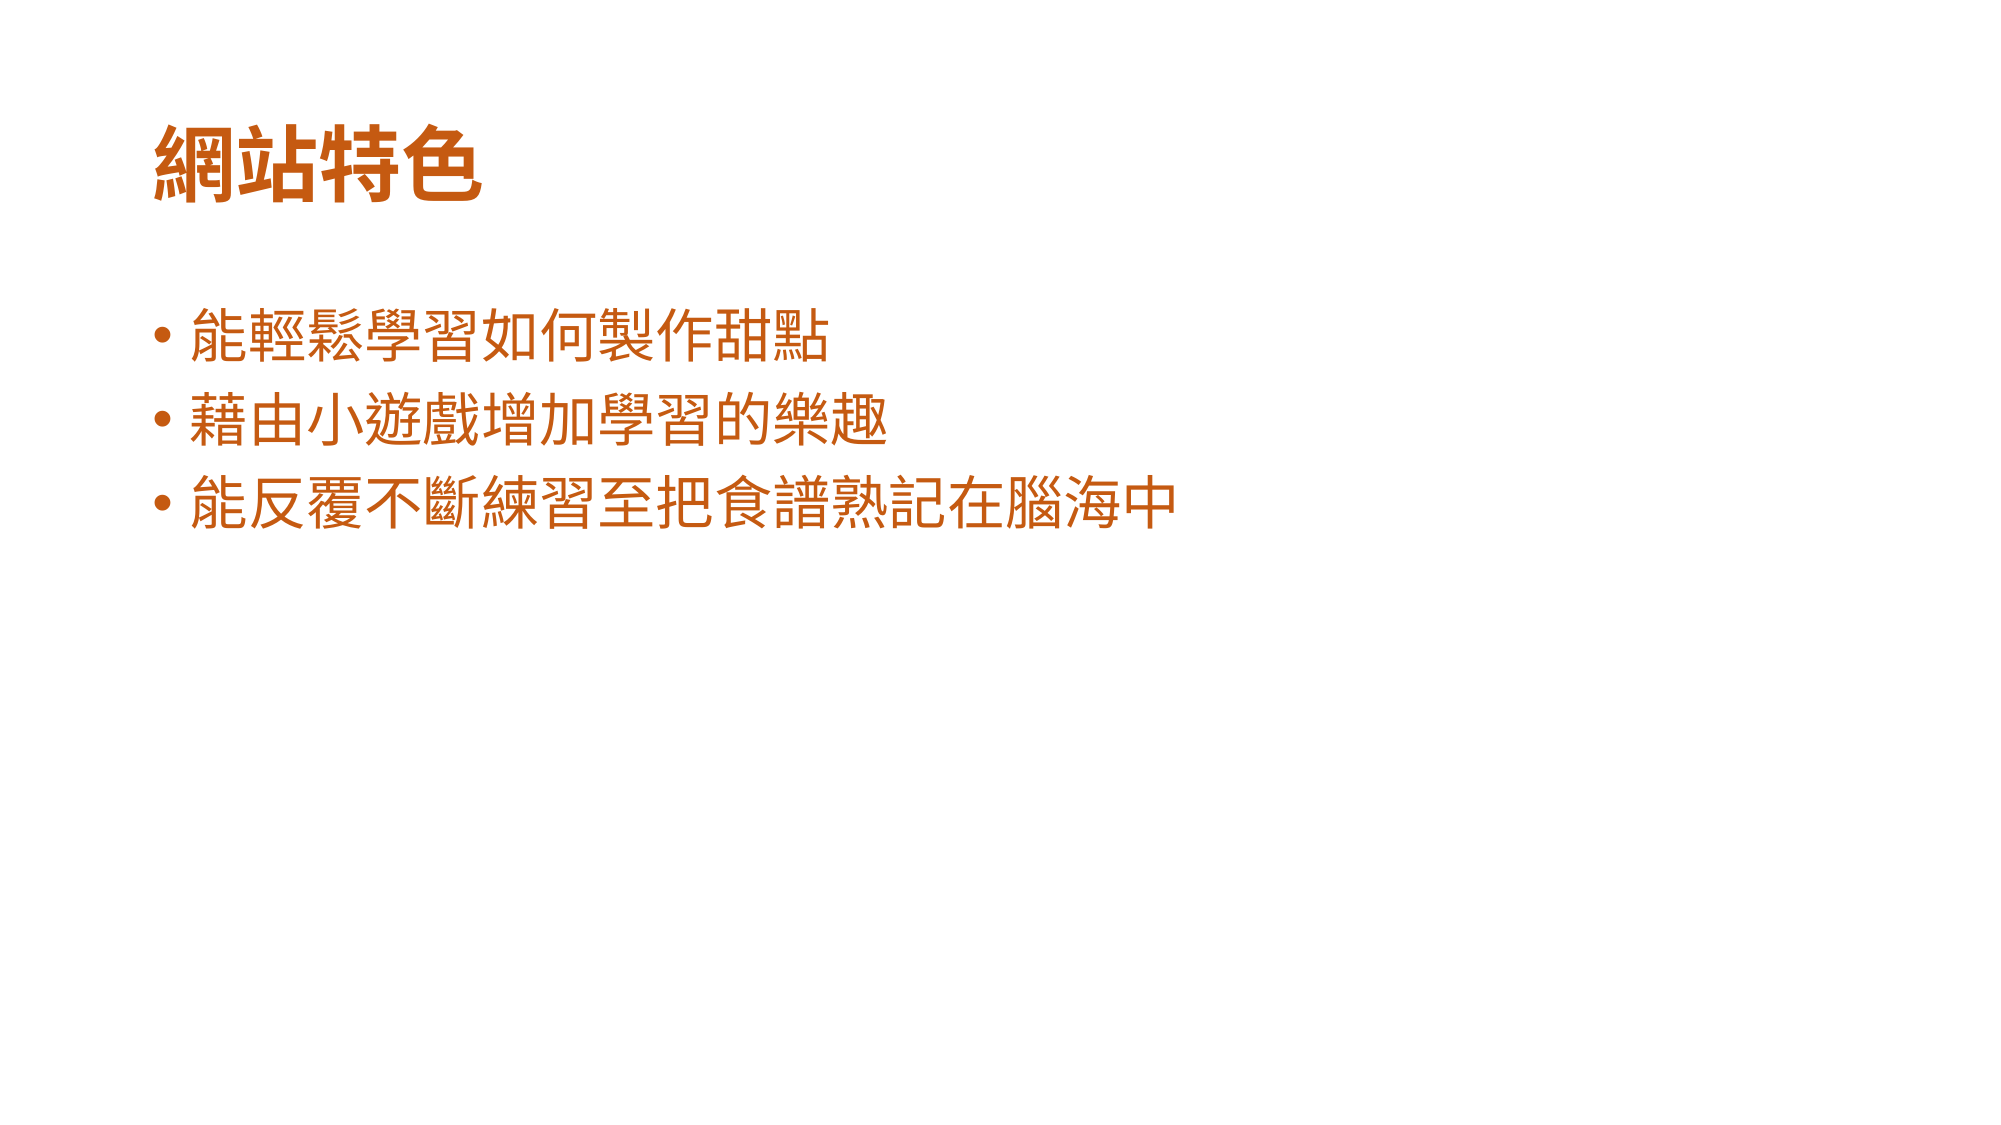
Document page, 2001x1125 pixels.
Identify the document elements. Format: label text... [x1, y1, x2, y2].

list 能輕鬆學習如何製作甜點 藉由小遊戲增加學習的樂趣 能反覆不斷練習至把食譜熟記在腦海中 [137, 299, 1863, 1014]
title 網站特色 [137, 59, 1863, 278]
